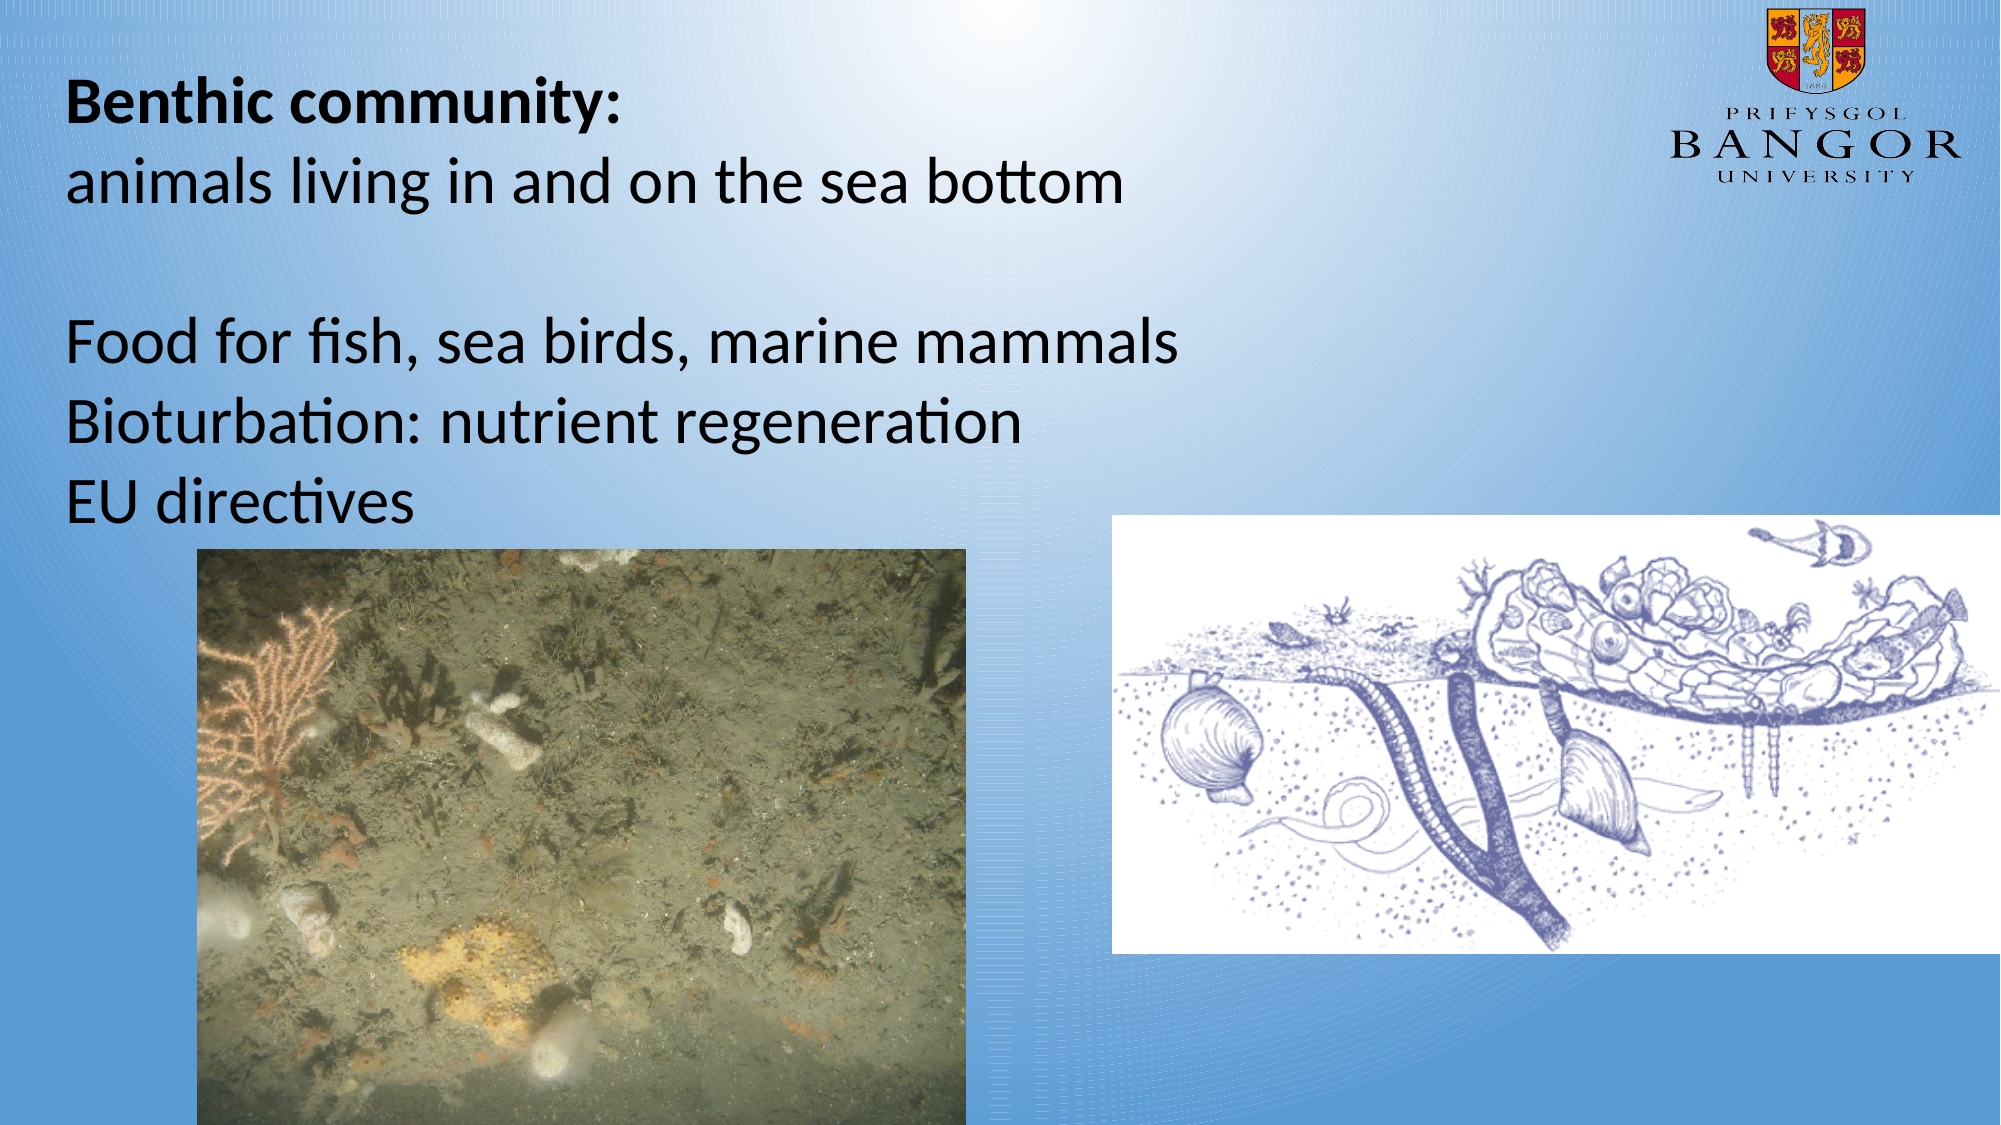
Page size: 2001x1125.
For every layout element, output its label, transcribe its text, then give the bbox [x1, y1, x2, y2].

picture [1632, 0, 2000, 192]
picture [1111, 515, 2000, 955]
picture [197, 549, 966, 1125]
text_box Benthic community: animals living in and on the sea bottom Food for fish, sea birds, marine mammals Bioturbation: nutrient regeneration EU directives [50, 49, 1827, 544]
